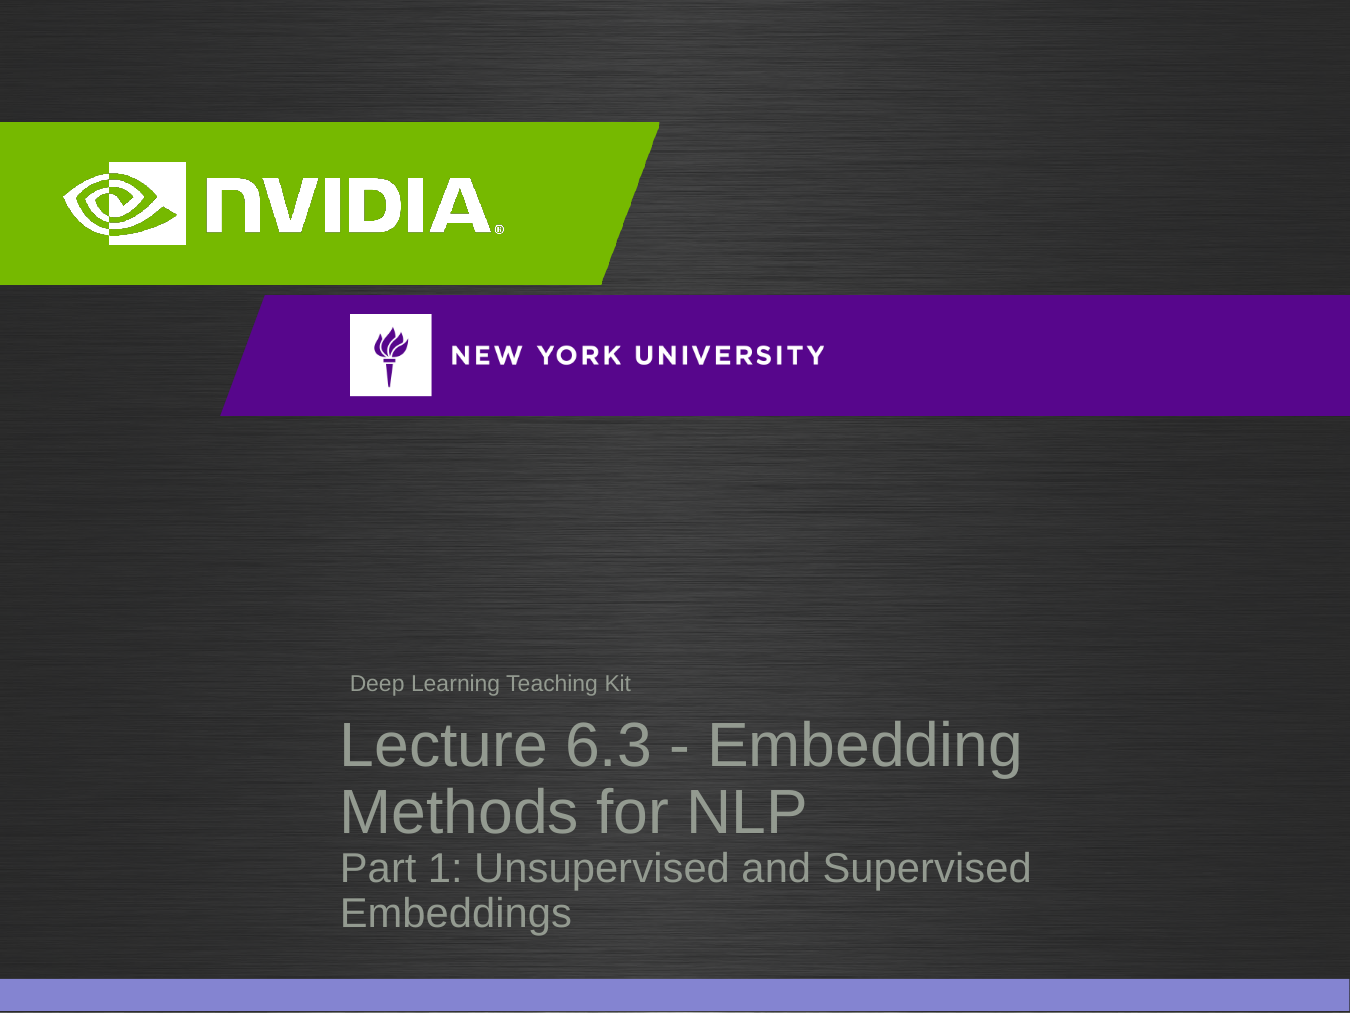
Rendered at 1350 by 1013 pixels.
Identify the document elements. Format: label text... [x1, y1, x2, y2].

picture [0, 122, 660, 285]
title Lecture 6.3 - Embedding Methods for NLP Part 1: Unsupervised and Supervised Embeddings [324, 868, 1284, 953]
text_box [0, 978, 1350, 1011]
picture [220, 295, 1350, 416]
